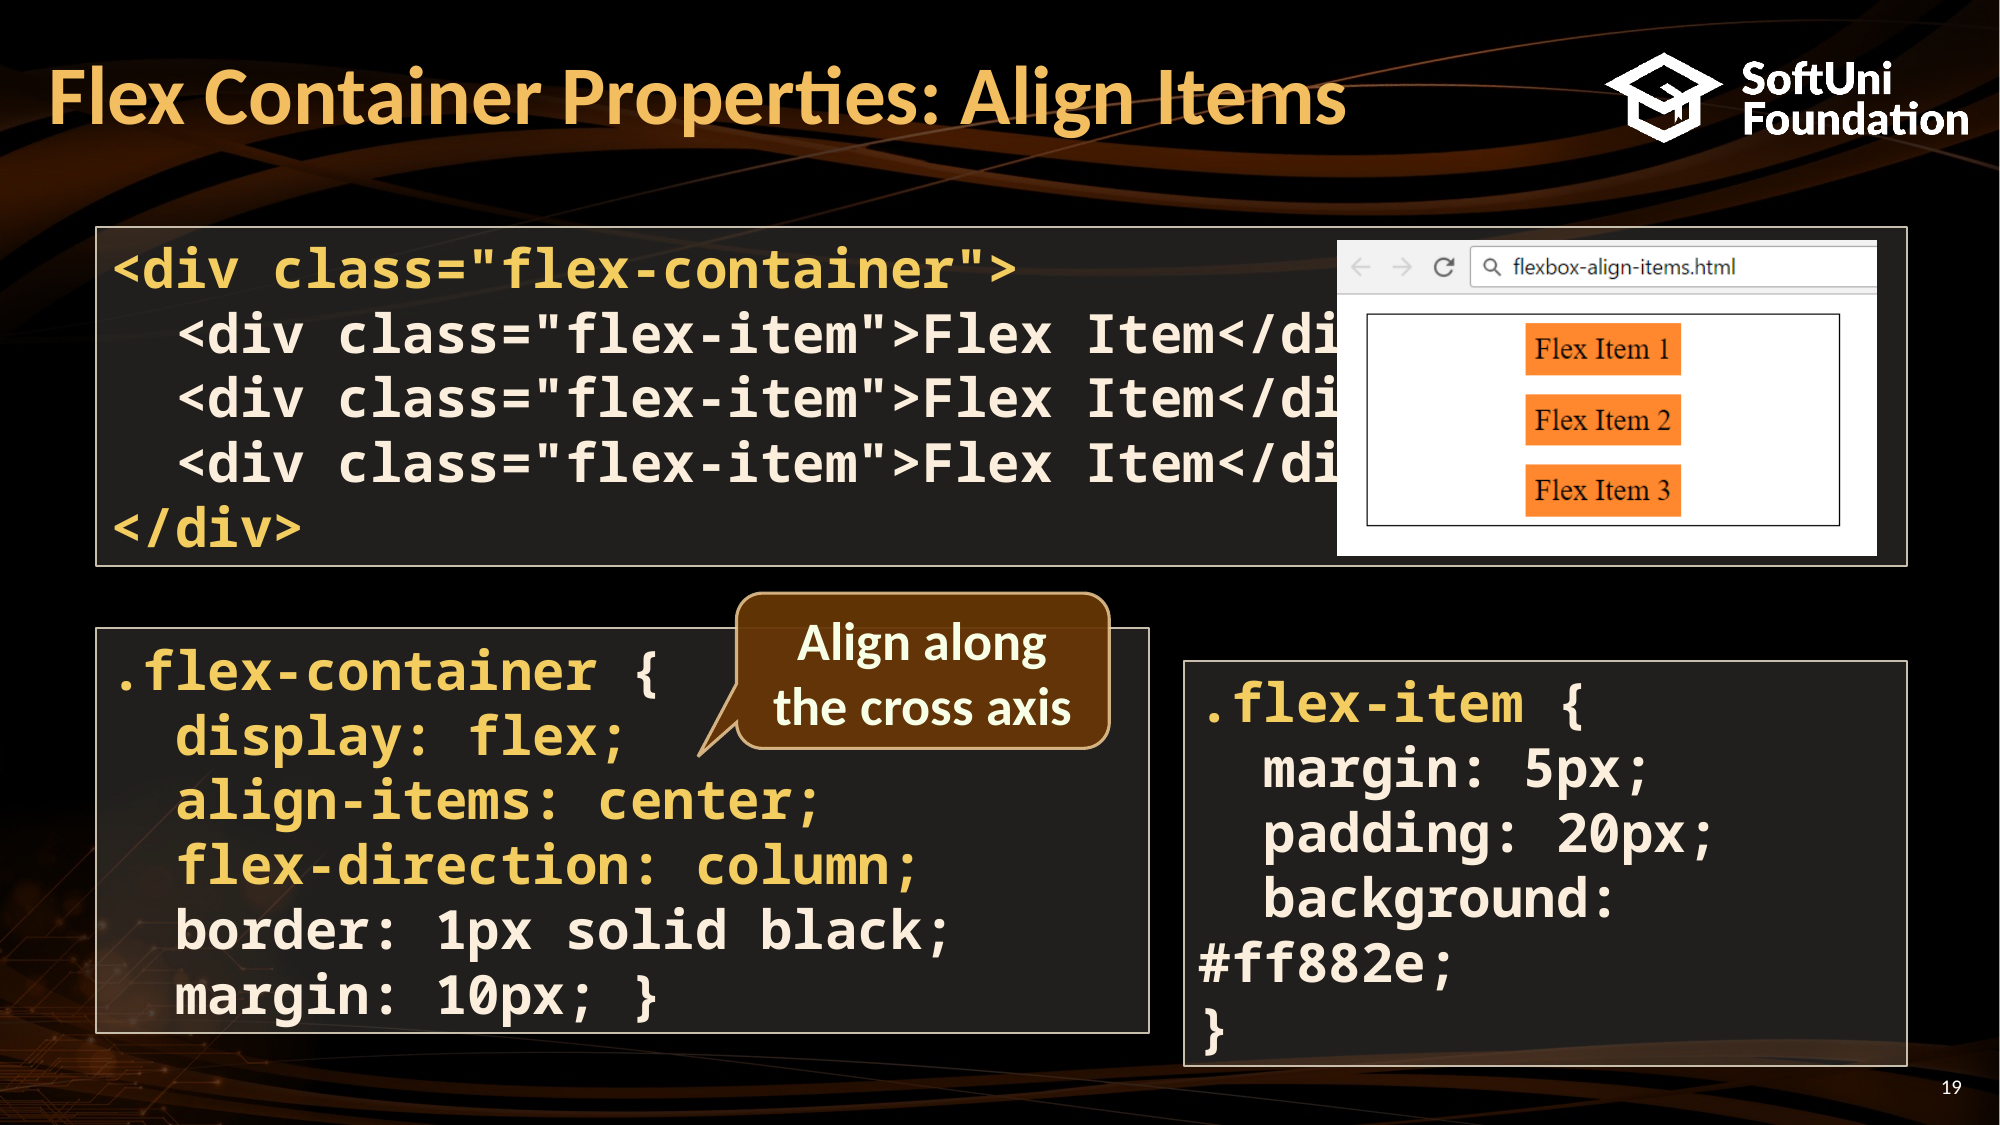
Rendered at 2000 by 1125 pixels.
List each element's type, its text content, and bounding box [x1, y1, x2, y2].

text_box <div class="flex-container"> <div class="flex-item">Flex Item</div> <div class="flex-item">Flex Item</div> <div class="flex-item">Flex Item</div> </div> [95, 226, 1907, 567]
text_box .flex-container { display: flex; align-items: center; flex-direction: column; border: 1px solid black; margin: 10px; } [95, 628, 1149, 1033]
title Flex Container Properties: Align Items [30, 6, 1602, 189]
slide_number 19 [1897, 1070, 1968, 1103]
text_box Align along the cross axis [697, 592, 1111, 758]
text_box .flex-item { margin: 5px; padding: 20px; background: #ff882e; } [1184, 661, 1907, 1066]
picture [0, 0, 2000, 1125]
